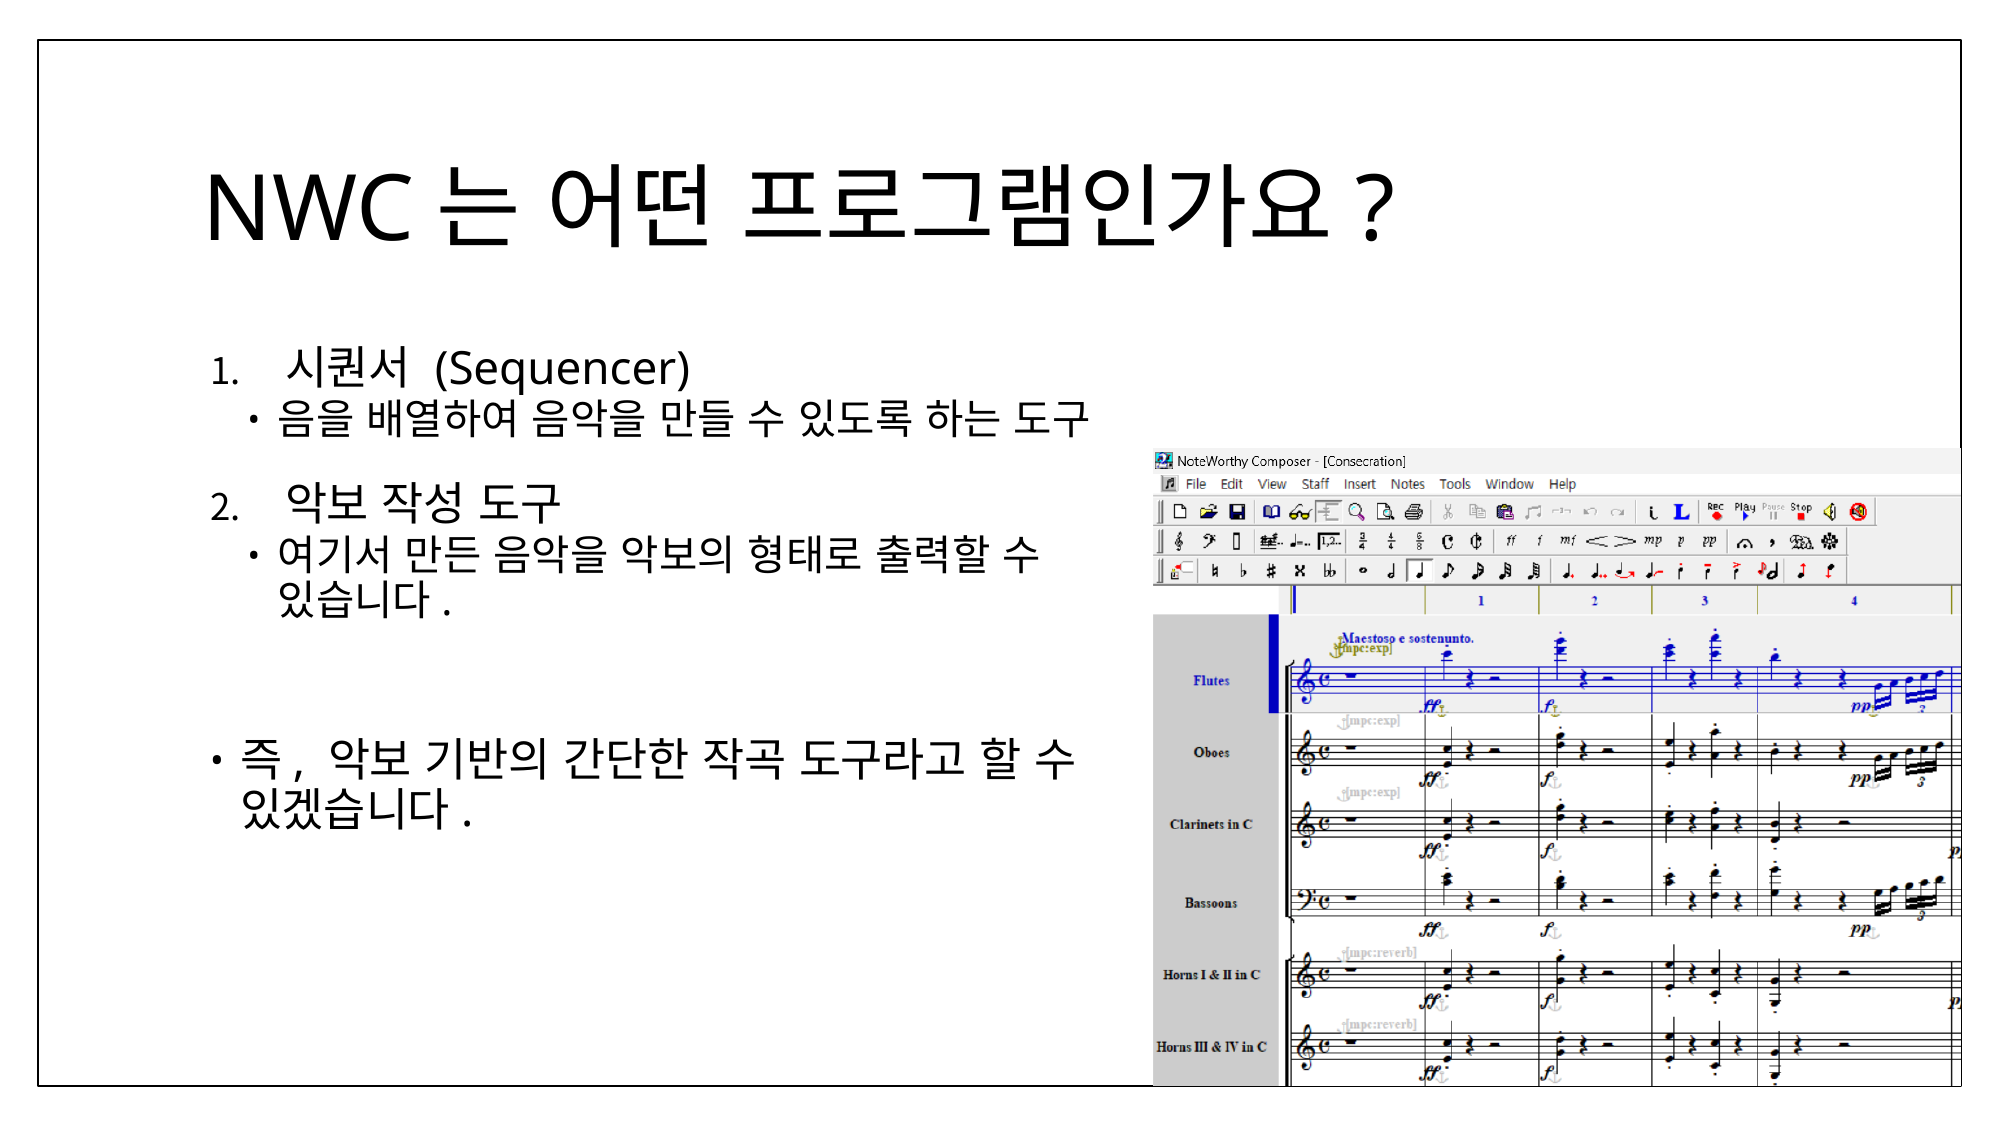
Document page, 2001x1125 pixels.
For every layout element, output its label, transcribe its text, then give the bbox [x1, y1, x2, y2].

list 시퀀서 (Sequencer) 음을 배열하여 음악을 만들 수 있도록 하는 도구 악보 작성 도구 여기서 만든 음악을 악보의 형태로 출력할 수 있습니다. 즉, 악보 기반의 간단한 작곡 도구라고 할 수 있겠습니다. [187, 337, 1808, 1000]
picture [1153, 448, 1961, 1087]
title NWC는 어떤 프로그램인가요? [187, 99, 1808, 323]
